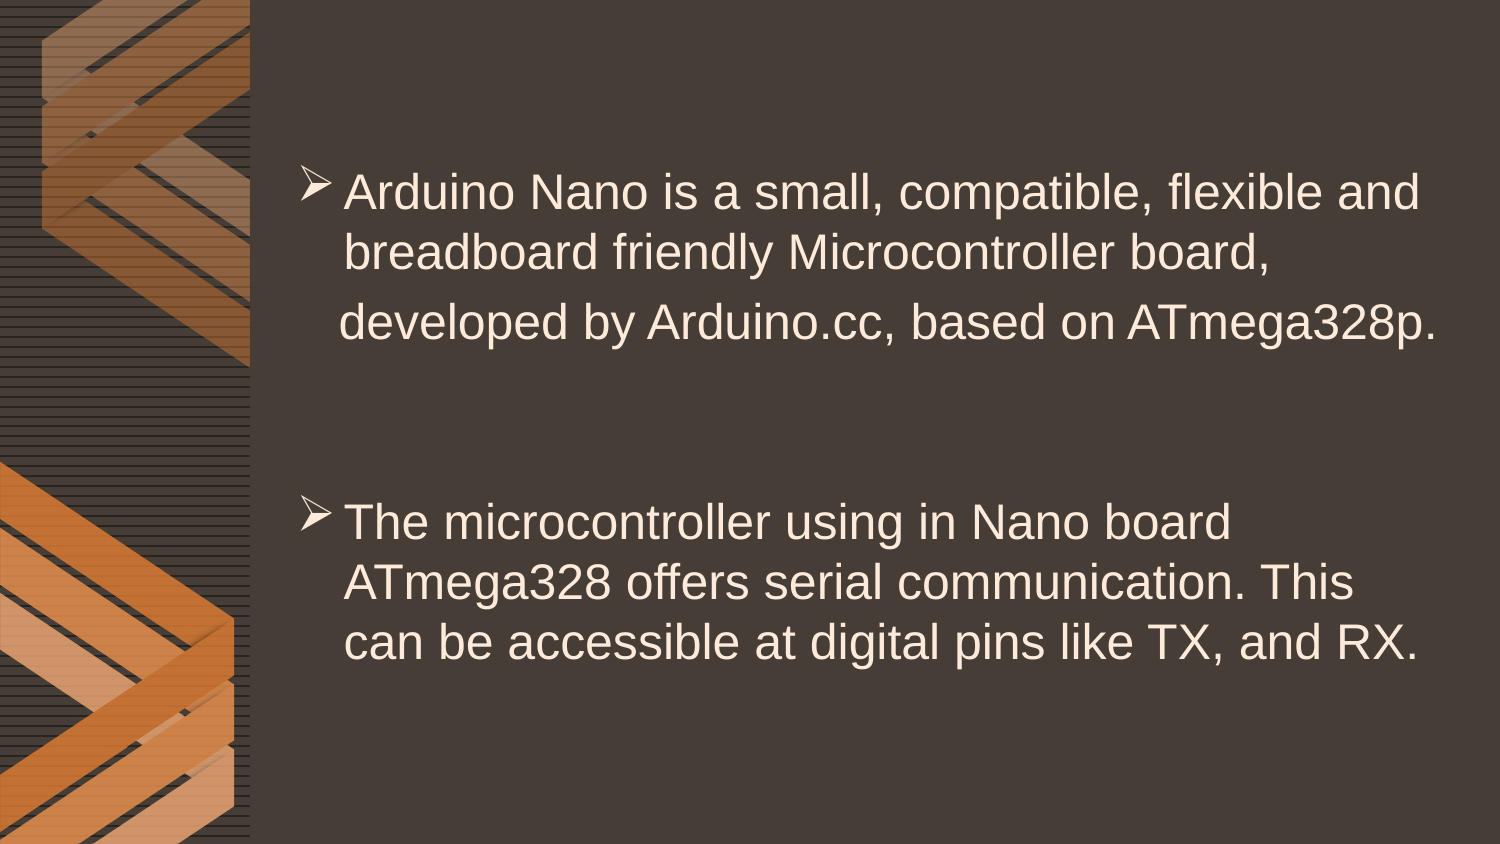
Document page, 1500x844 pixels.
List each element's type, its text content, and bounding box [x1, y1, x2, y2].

picture [0, 0, 1500, 844]
list Arduino Nano is a small, compatible, flexible and breadboard friendly Microcontroller board, developed by Arduino.cc, based on ATmega328p. The microcontroller using in Nano board ATmega328 offers serial communication. This can be accessible at digital pins like TX, and RX. [231, 81, 1461, 765]
